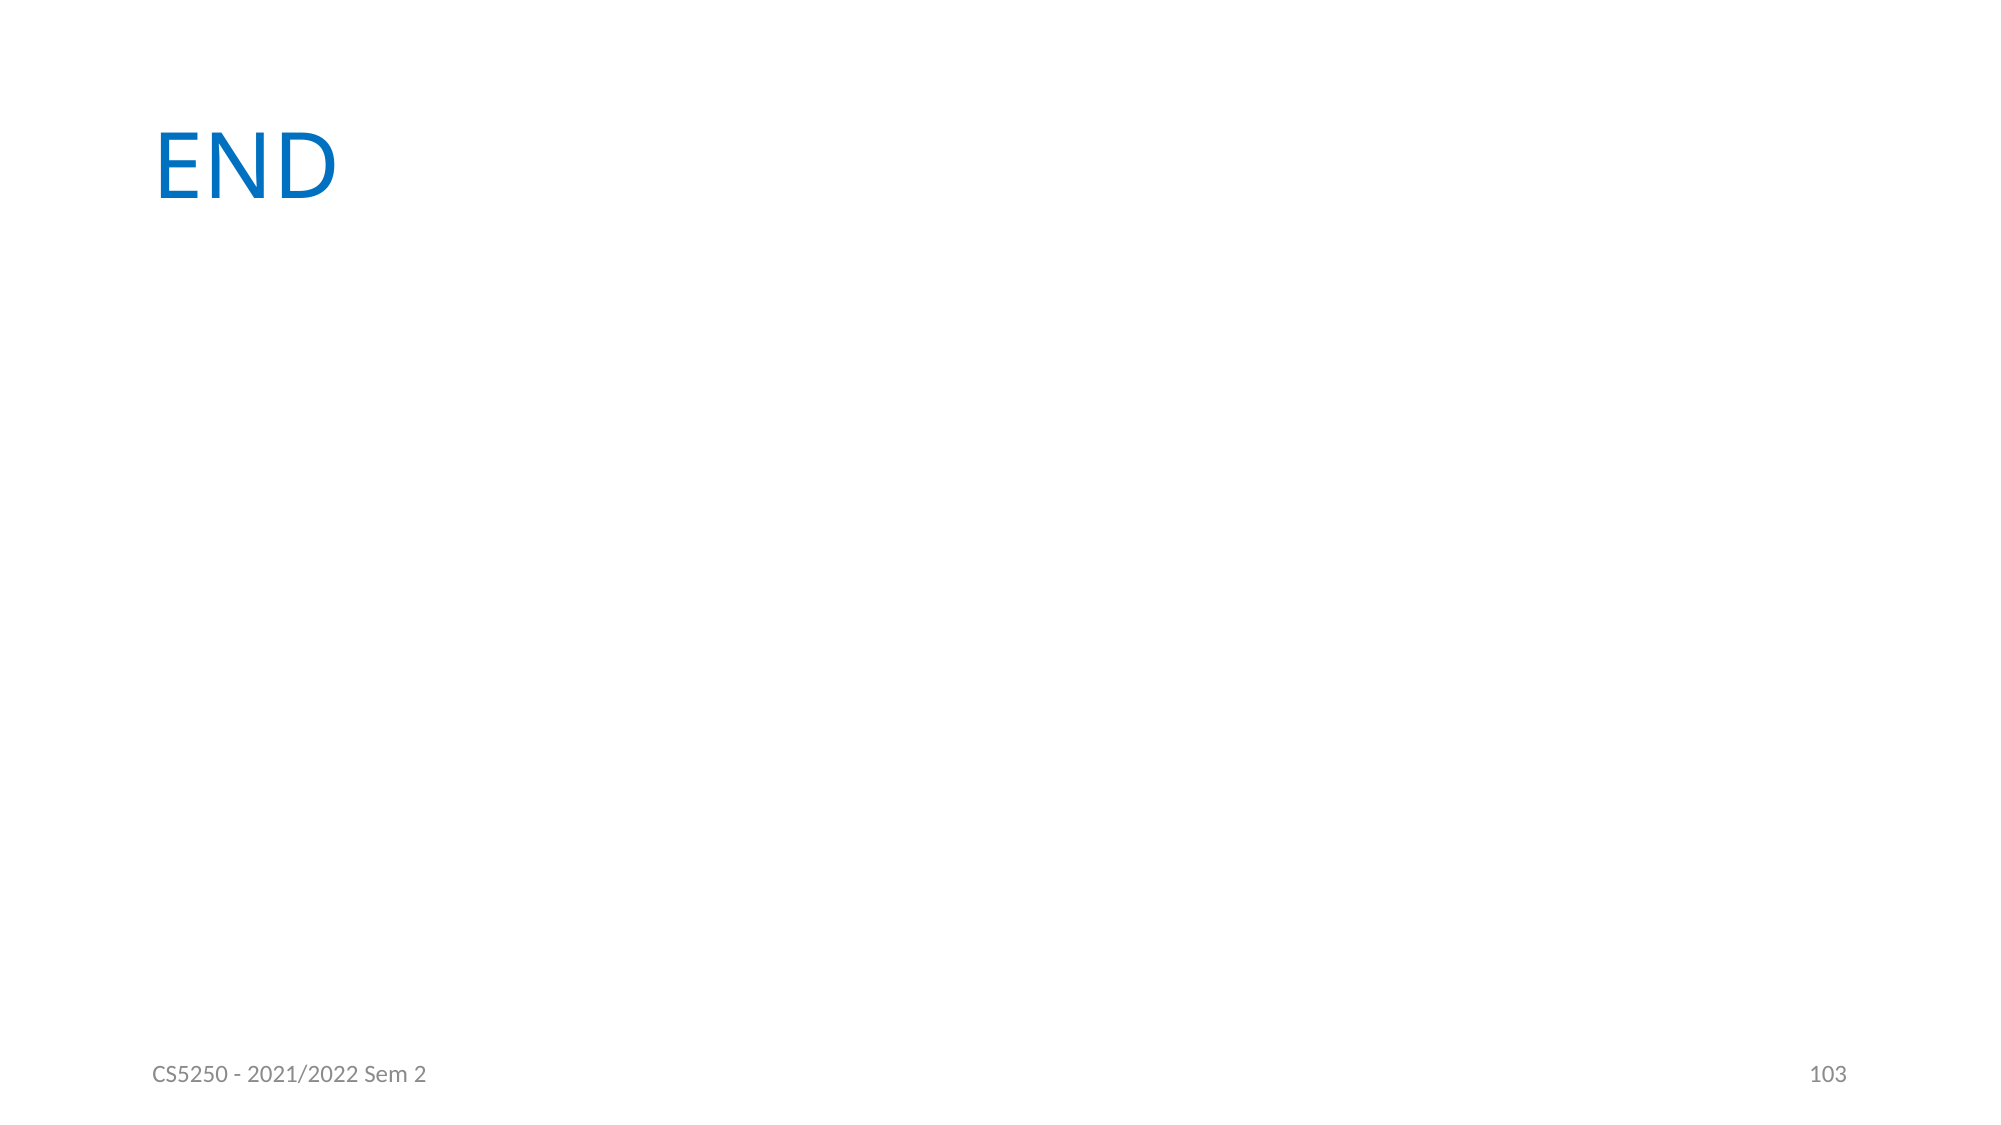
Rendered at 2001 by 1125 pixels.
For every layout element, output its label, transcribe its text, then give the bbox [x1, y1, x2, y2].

title END [137, 59, 1863, 278]
slide_number 103 [1412, 1042, 1863, 1103]
slide_number CS5250 - 2021/2022 Sem 2 [137, 1042, 588, 1103]
